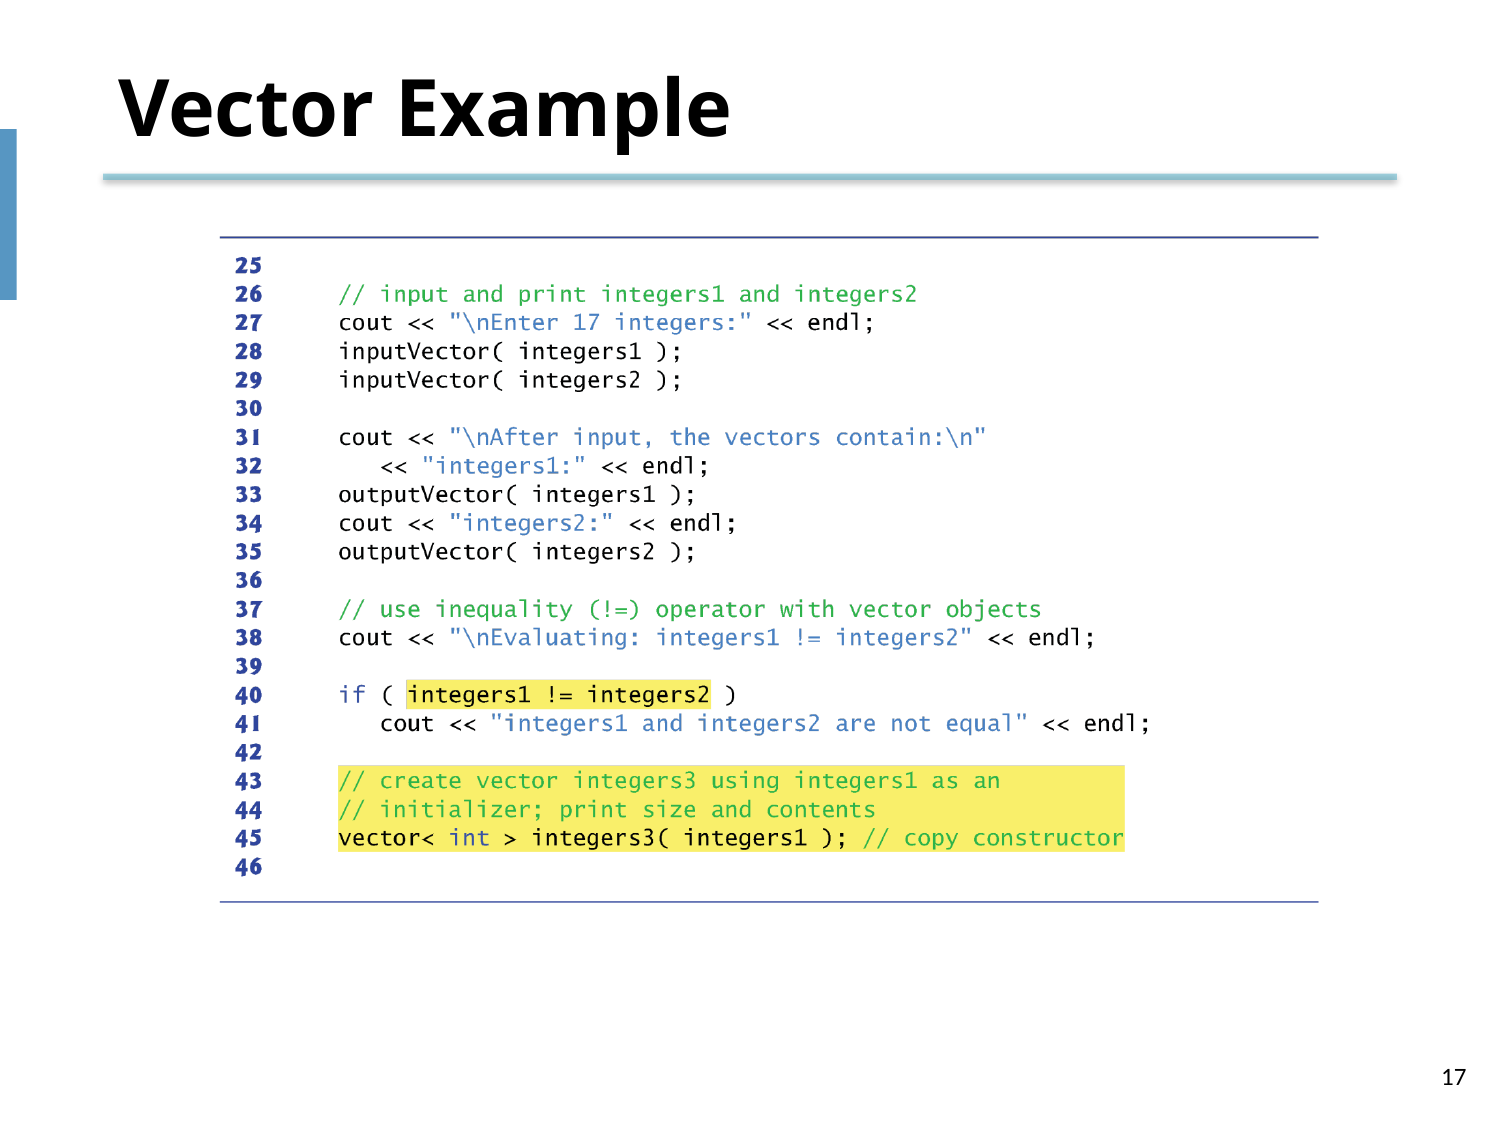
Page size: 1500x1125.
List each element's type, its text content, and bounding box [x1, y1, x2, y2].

slide_number 17 [1131, 1045, 1482, 1106]
title Vector Example [103, 25, 1397, 185]
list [147, 227, 1353, 906]
